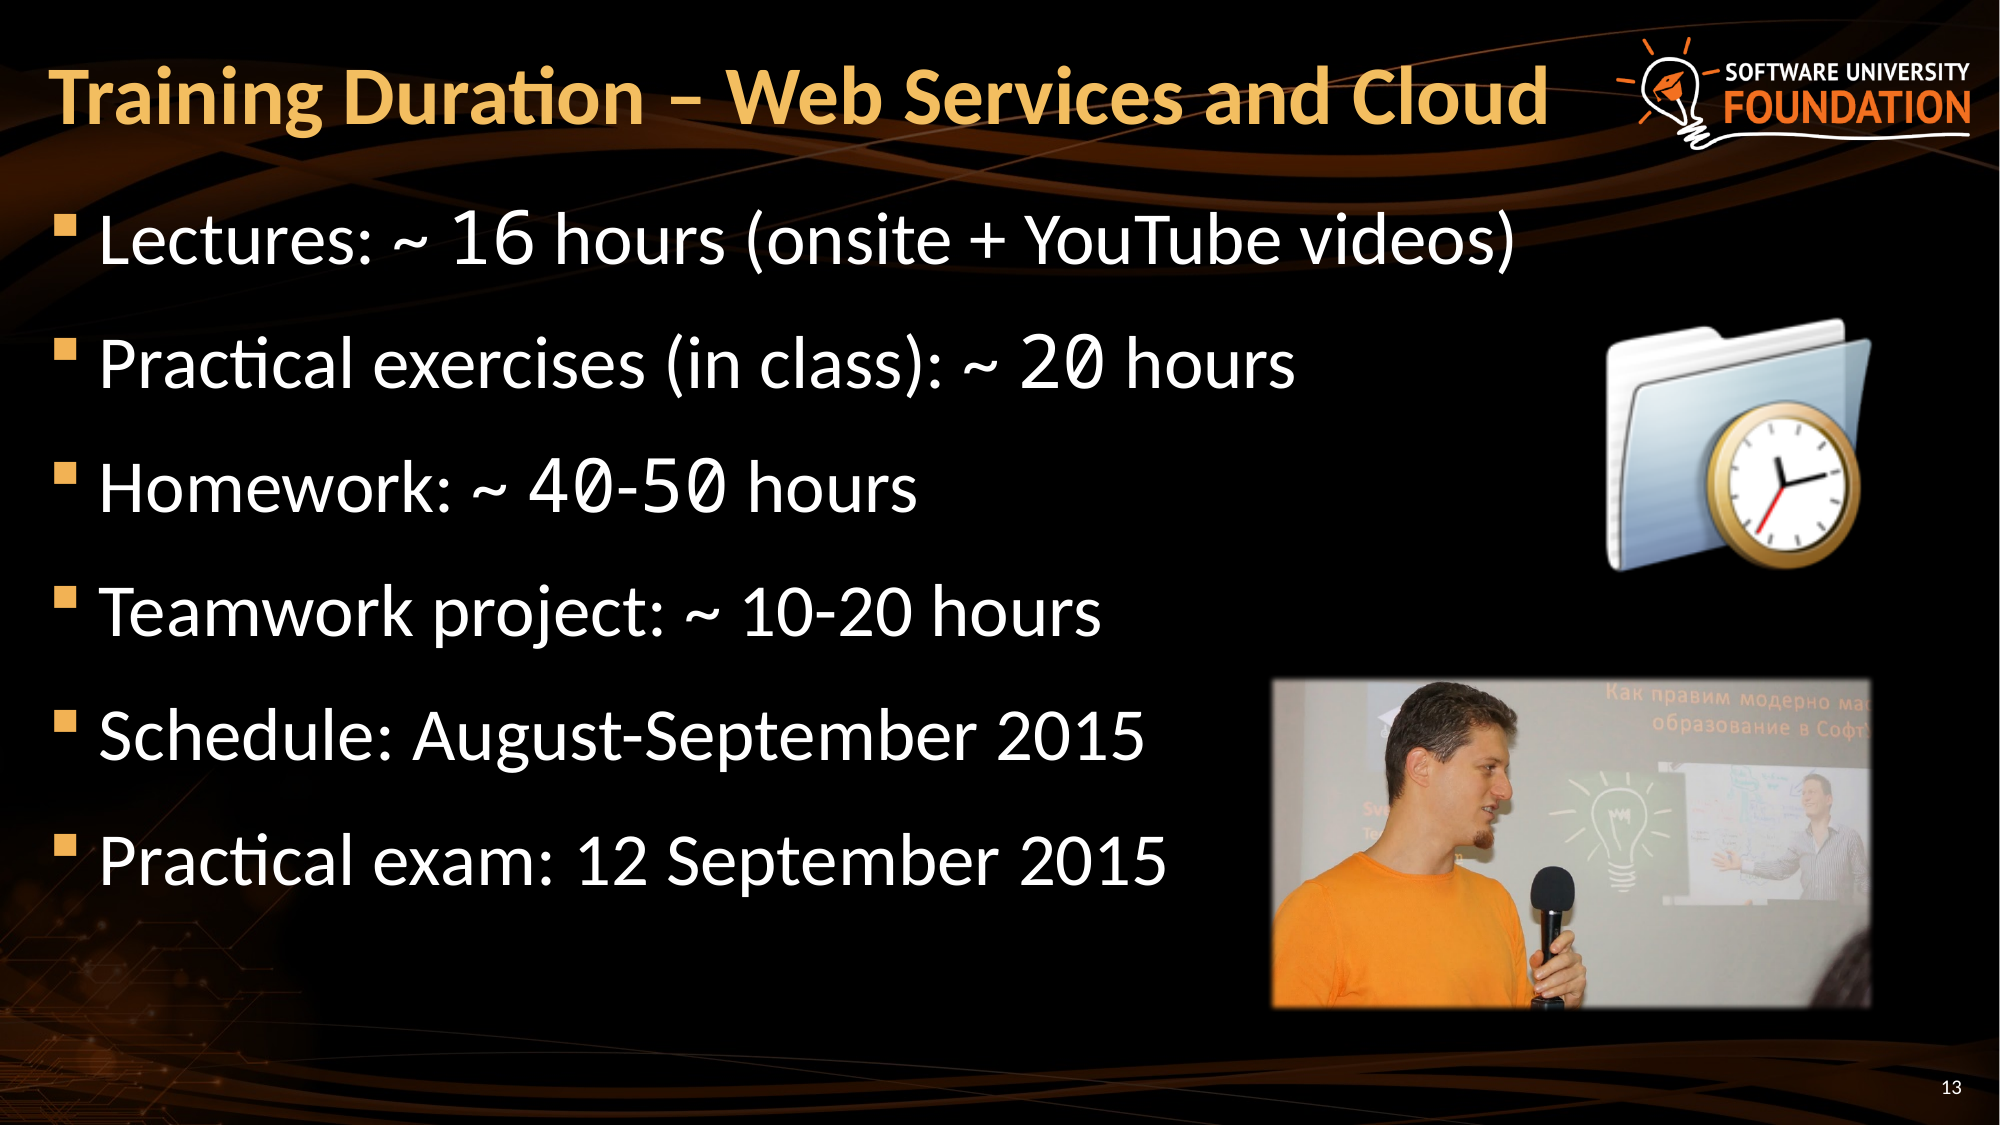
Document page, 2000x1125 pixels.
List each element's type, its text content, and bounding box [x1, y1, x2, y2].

title Training Duration – Web Services and Cloud [30, 6, 1602, 189]
list Lectures: ~ 16 hours (onsite + YouTube videos) Practical exercises (in class): ~ 20 hours Homework: ~ 40-50 hours Teamwork project: ~ 10-20 hours Schedule: August-September 2015 Practical exam: 12 September 2015 [31, 174, 1968, 1089]
slide_number 13 [1897, 1089, 1968, 1103]
picture [0, 0, 2000, 1125]
